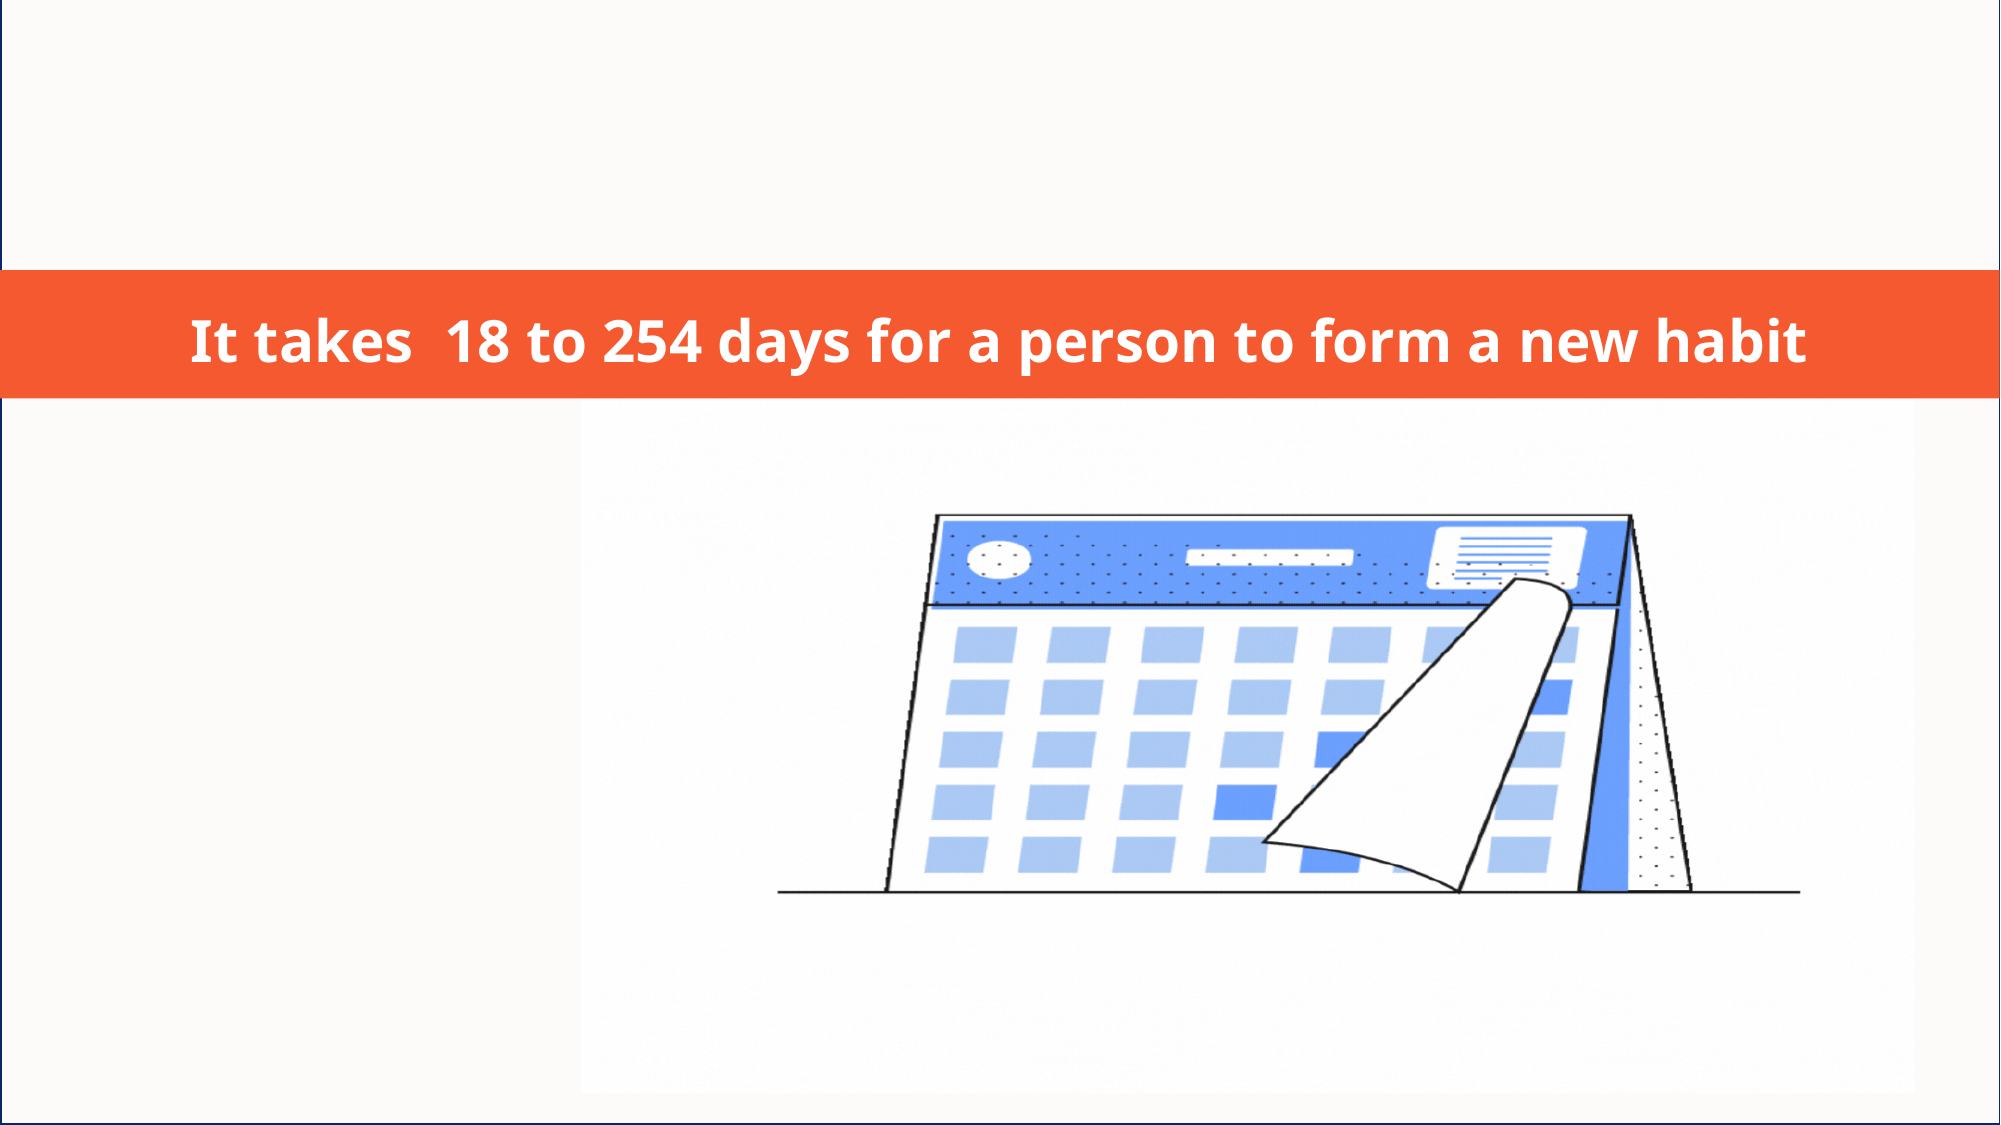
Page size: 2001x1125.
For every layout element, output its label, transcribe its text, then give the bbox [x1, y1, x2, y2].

text_box [0, 399, 2000, 1125]
text_box [0, 0, 2000, 270]
picture [581, 333, 1914, 1093]
title It takes 18 to 254 days for a person to form a new habit [0, 270, 2000, 399]
